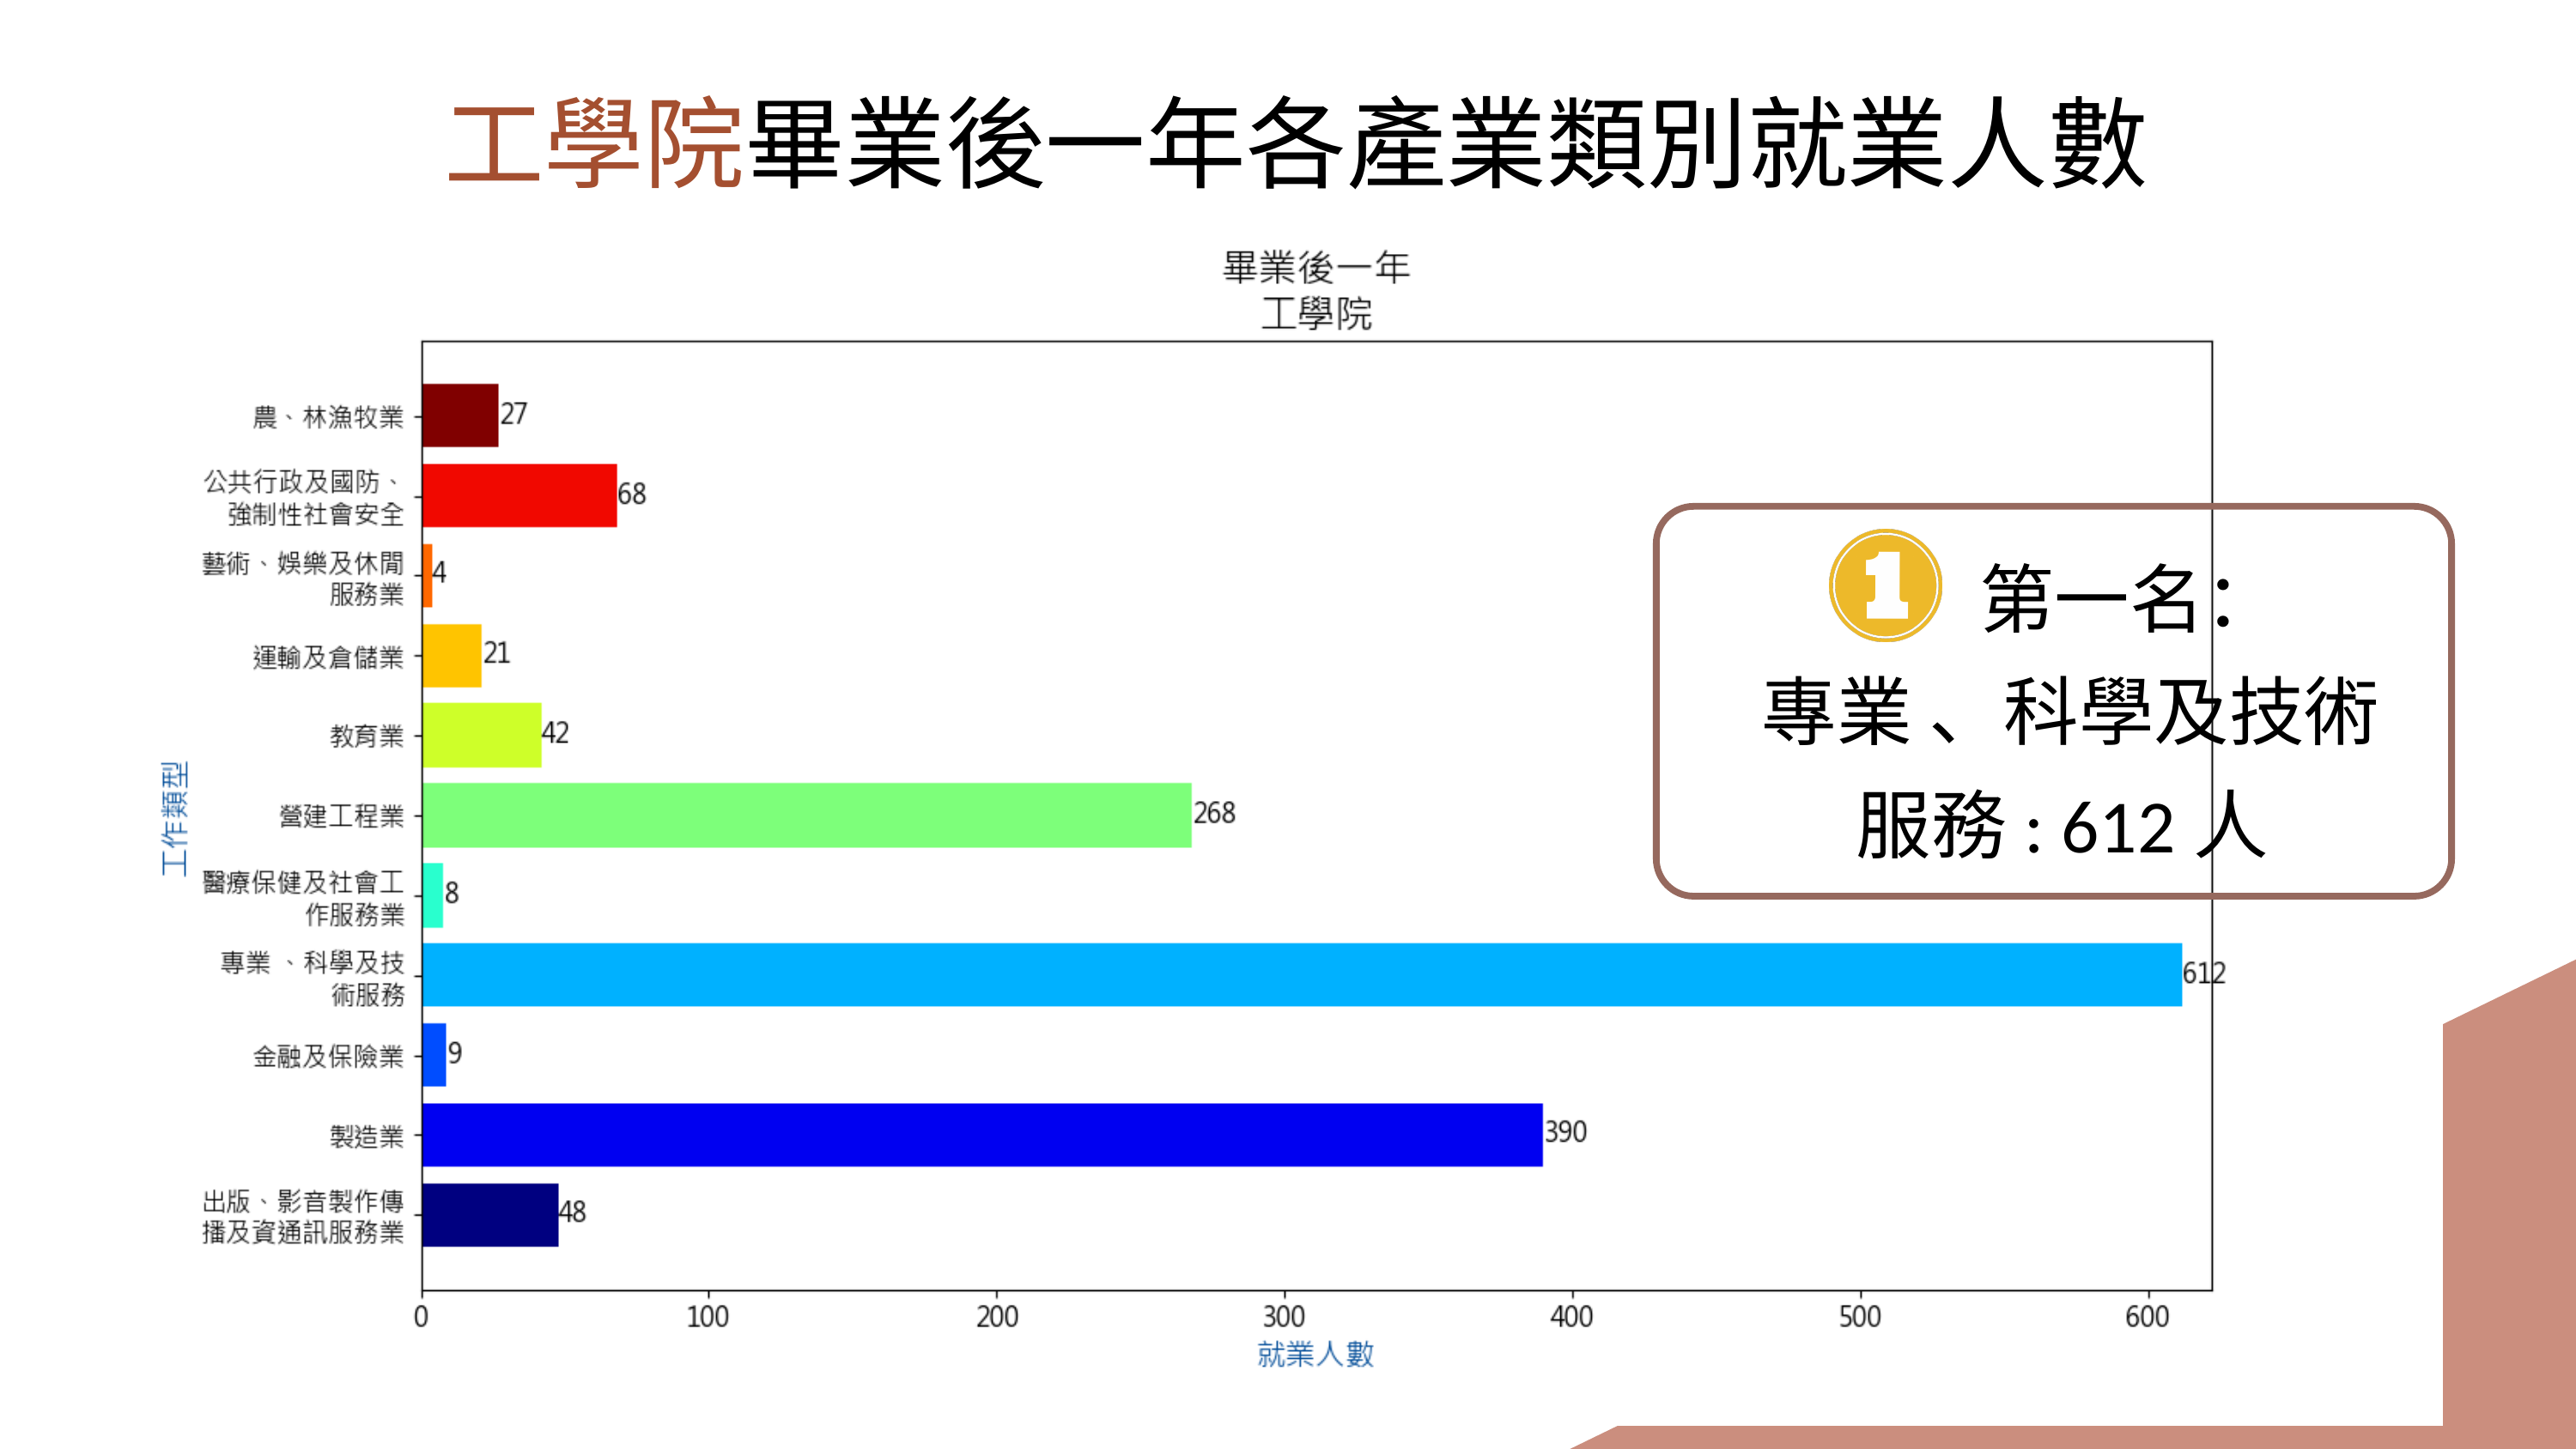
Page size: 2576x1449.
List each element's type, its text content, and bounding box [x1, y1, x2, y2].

picture [1829, 529, 1942, 642]
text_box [1376, 537, 2576, 1449]
text_box 工學院畢業後一年各產業類別就業人數 [436, 51, 2157, 191]
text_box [1656, 506, 2452, 897]
picture [132, 193, 2444, 1426]
